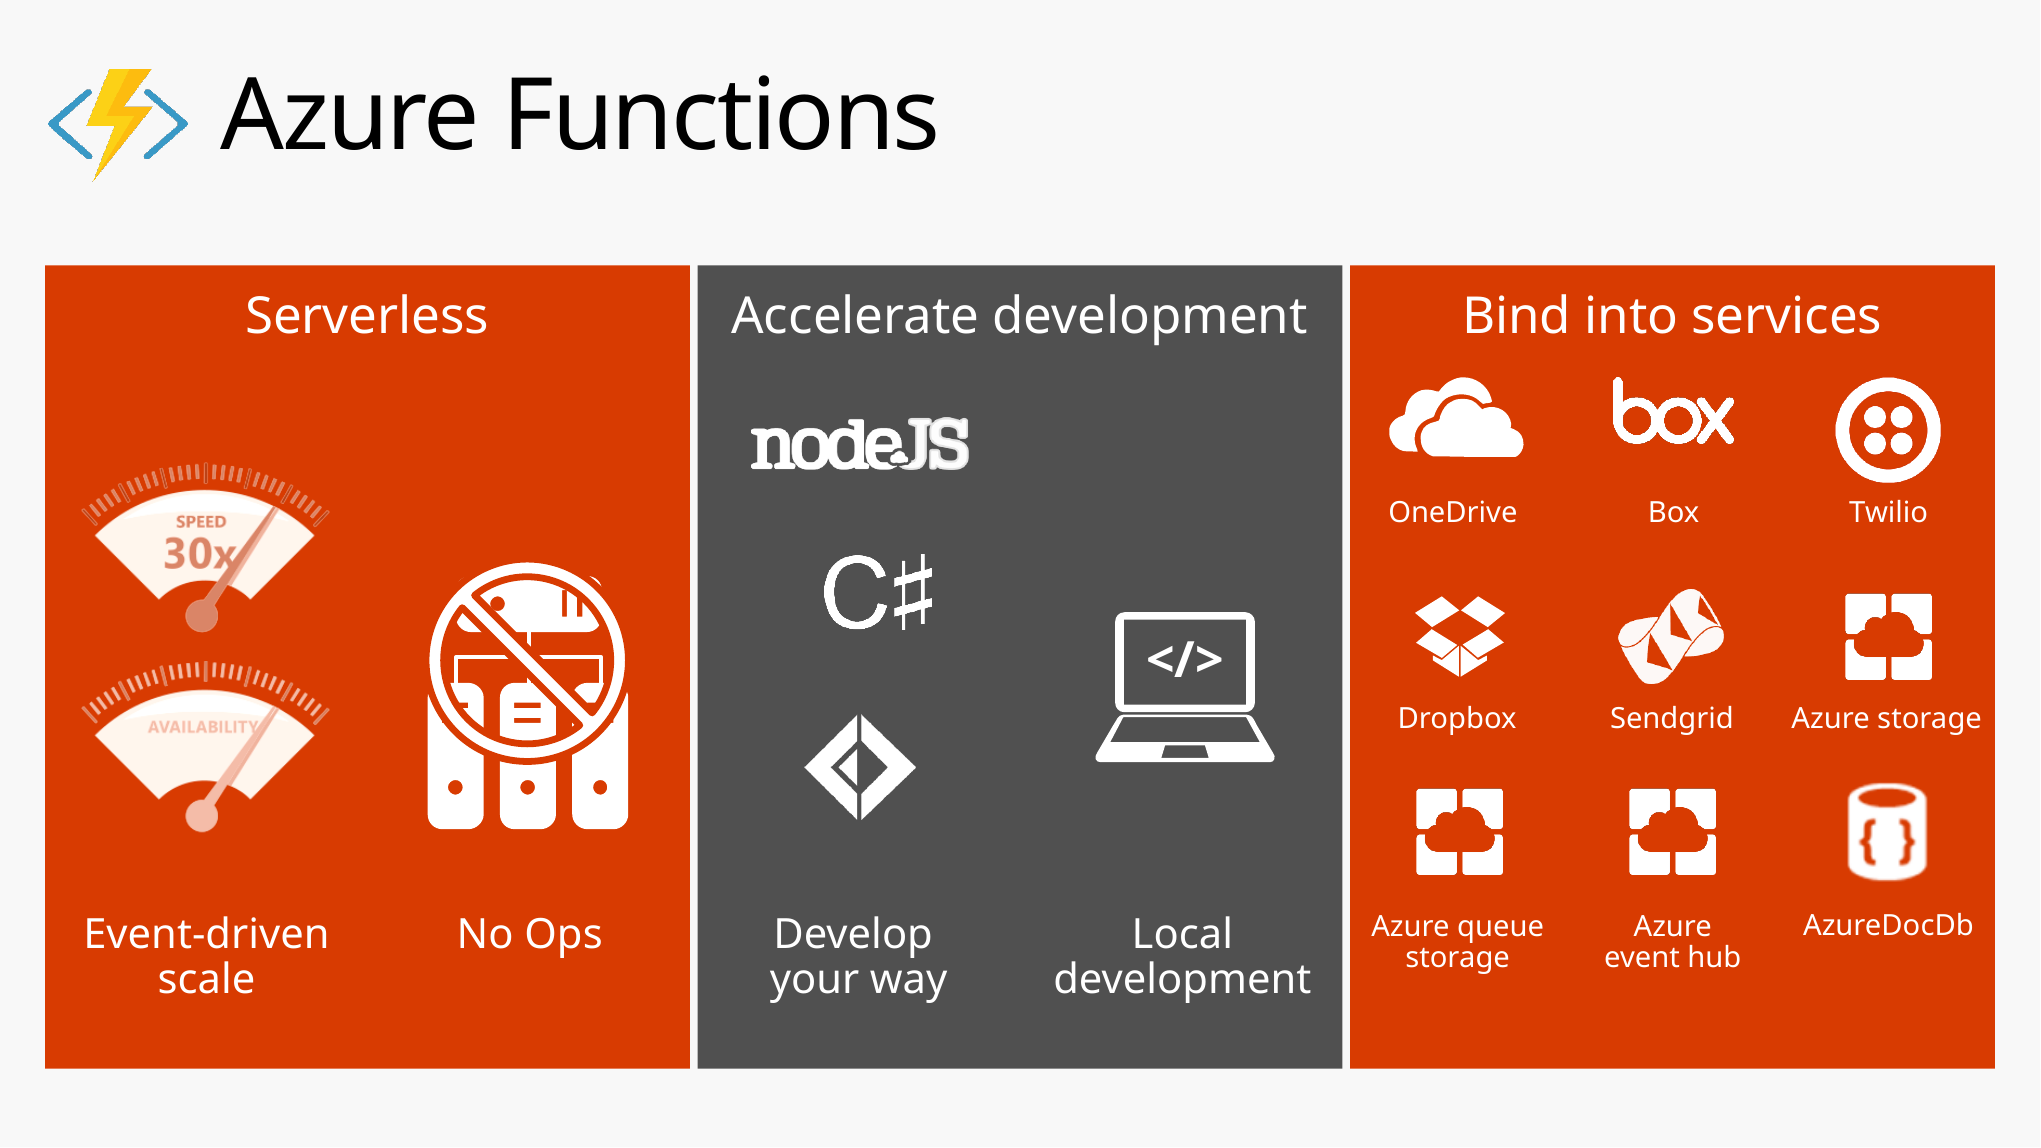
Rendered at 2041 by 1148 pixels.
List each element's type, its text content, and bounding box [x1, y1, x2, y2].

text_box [77, 401, 339, 1012]
text_box Serverless [45, 265, 690, 1068]
title Azure Functions [196, 48, 1995, 199]
text_box Bind into services [1350, 265, 1995, 1068]
text_box Accelerate development [697, 265, 1343, 1068]
picture [42, 58, 193, 192]
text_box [1376, 377, 1942, 537]
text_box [751, 417, 969, 1012]
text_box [1384, 589, 1993, 744]
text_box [1047, 612, 1317, 1012]
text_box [1360, 782, 1987, 982]
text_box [425, 558, 629, 966]
text_box [0, 1068, 2041, 1148]
